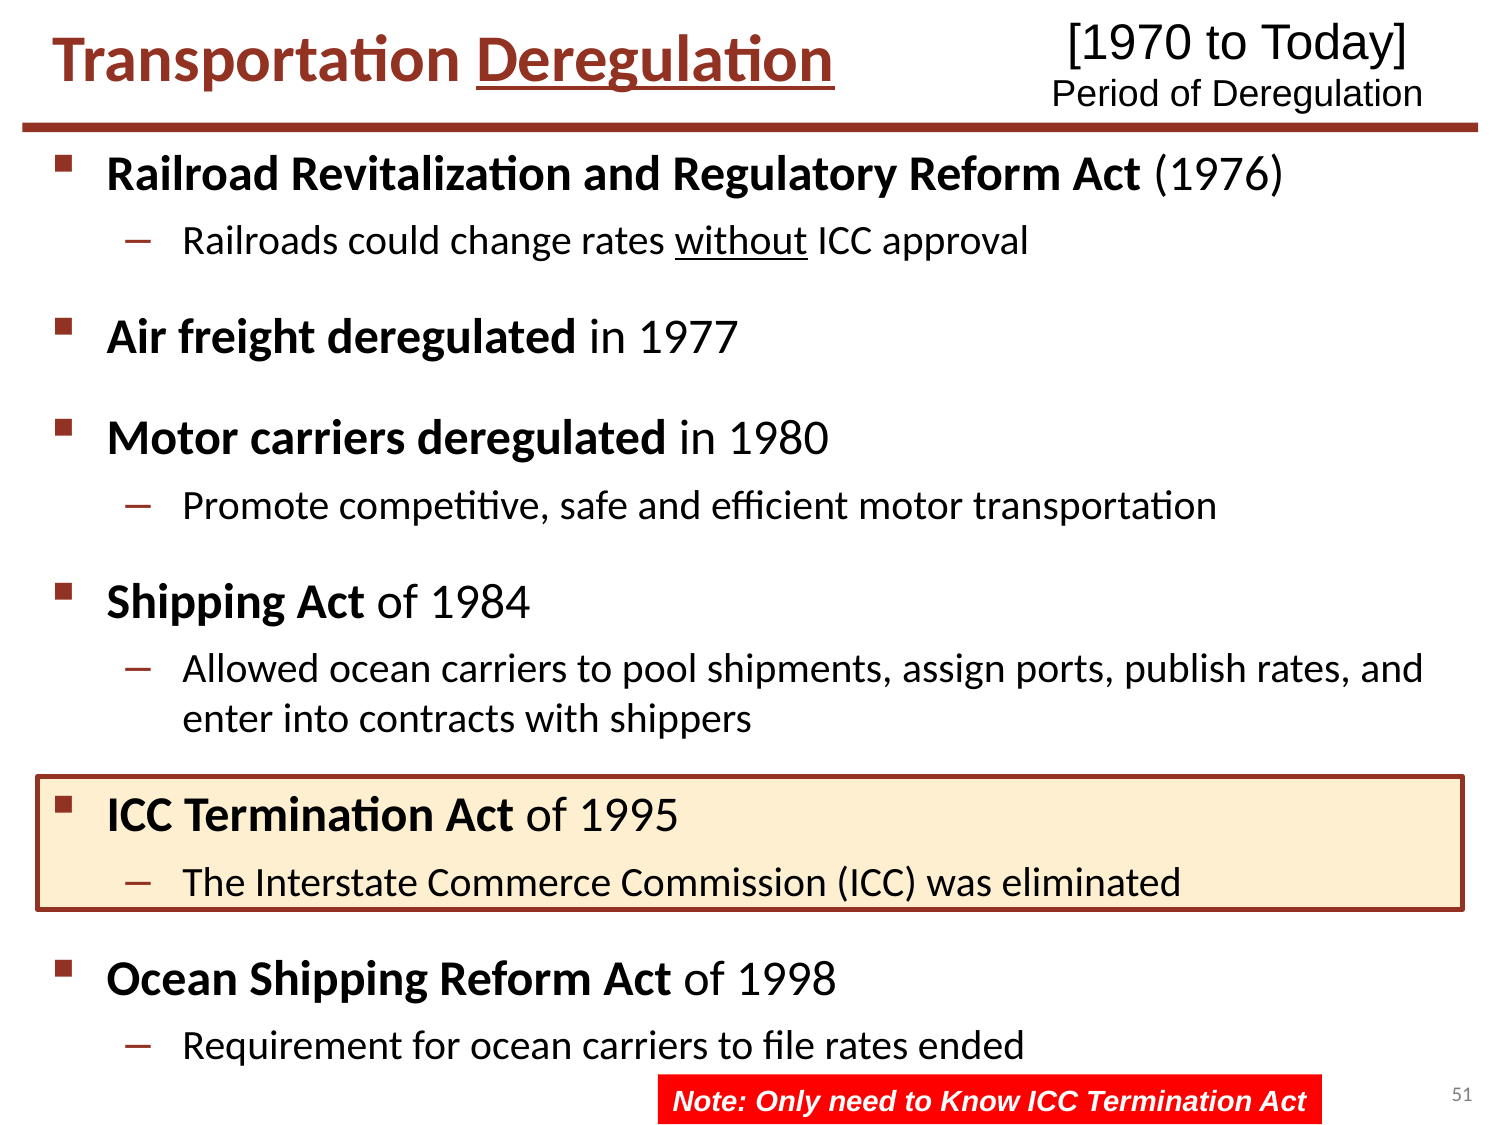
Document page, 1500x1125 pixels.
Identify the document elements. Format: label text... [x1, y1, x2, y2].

text_box Note: Only need to Know ICC Termination Act [657, 1074, 1322, 1125]
list Railroad Revitalization and Regulatory Reform Act (1976) Railroads could change rates without ICC approval Air freight deregulated in 1977 Motor carriers deregulated in 1980 Promote competitive, safe and efficient motor transportation Shipping Act of 1984 Allowed ocean carriers to pool shipments, assign ports, publish rates, and enter into contracts with shippers ICC Termination Act of 1995 The Interstate Commerce Commission (ICC) was eliminated Ocean Shipping Reform Act of 1998 Requirement for ocean carriers to file rates ended [34, 141, 1461, 1113]
text_box [1970 to Today] Period of Deregulation [1036, 1, 1439, 122]
slide_number 51 [1451, 1079, 1484, 1108]
title Transportation Deregulation [37, 0, 1189, 165]
